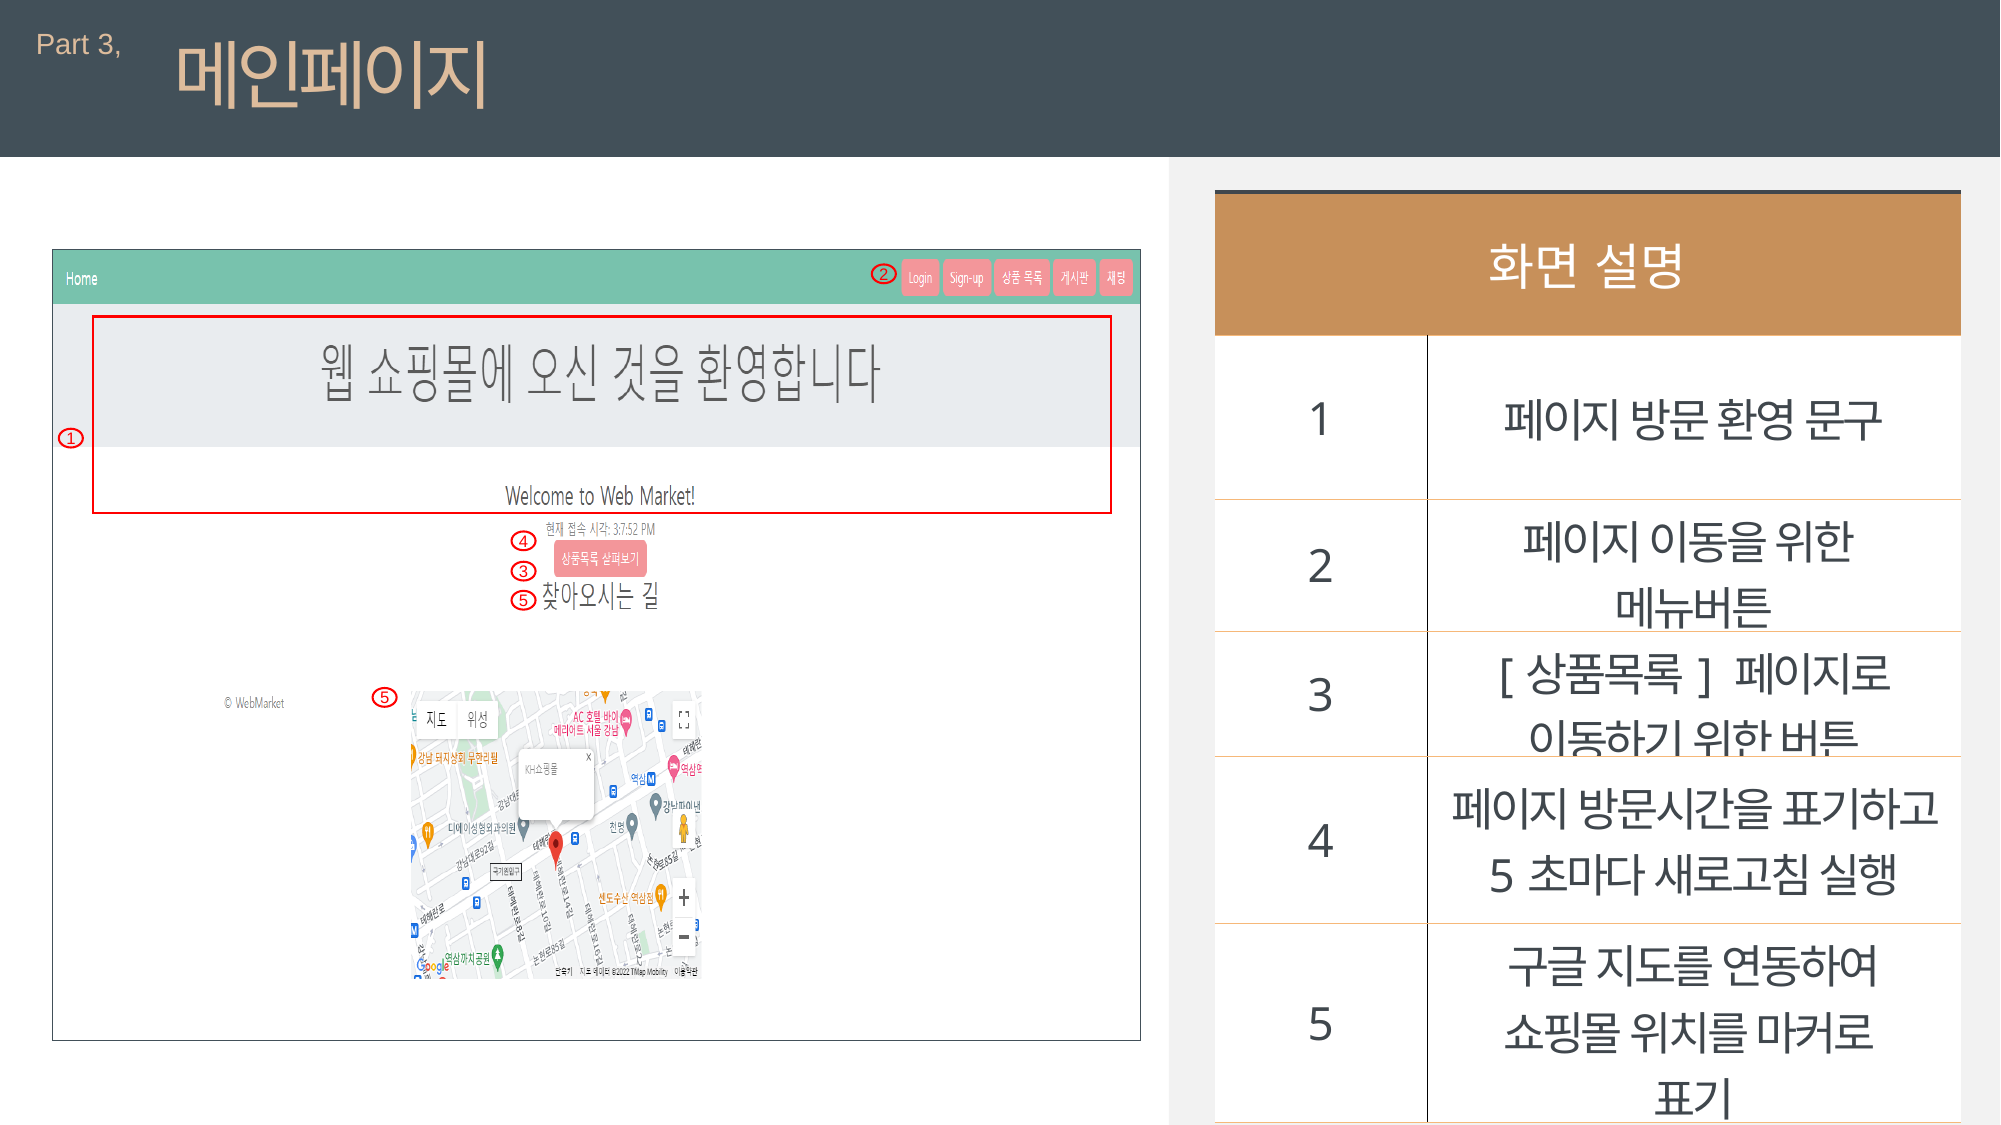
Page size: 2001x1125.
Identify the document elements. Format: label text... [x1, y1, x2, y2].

table_cell 페이지 이동을 위한 메뉴버튼 [1428, 500, 1961, 631]
picture [52, 249, 1140, 1041]
text_box Part 3, [21, 18, 138, 68]
table_cell 1 [1215, 336, 1427, 499]
table_cell 2 [1215, 500, 1427, 631]
table_cell 구글 지도를 연동하여 쇼핑몰 위치를 마커로 표기 [1428, 924, 1961, 1122]
text_box 메인페이지 [158, 20, 834, 126]
table_cell [상품목록] 페이지로 이동하기 위한 버튼 [1428, 632, 1961, 756]
table_cell 3 [1215, 632, 1427, 756]
table_cell 페이지 방문 환영 문구 [1428, 336, 1961, 499]
table_cell 페이지 방문시간을 표기하고 5초마다 새로고침 실행 [1428, 757, 1961, 923]
text_box [0, 0, 2000, 158]
table_cell 5 [1215, 924, 1427, 1122]
table_header 화면 설명 [1215, 194, 1961, 335]
text_box [1168, 158, 2000, 1125]
table_cell 4 [1215, 757, 1427, 923]
